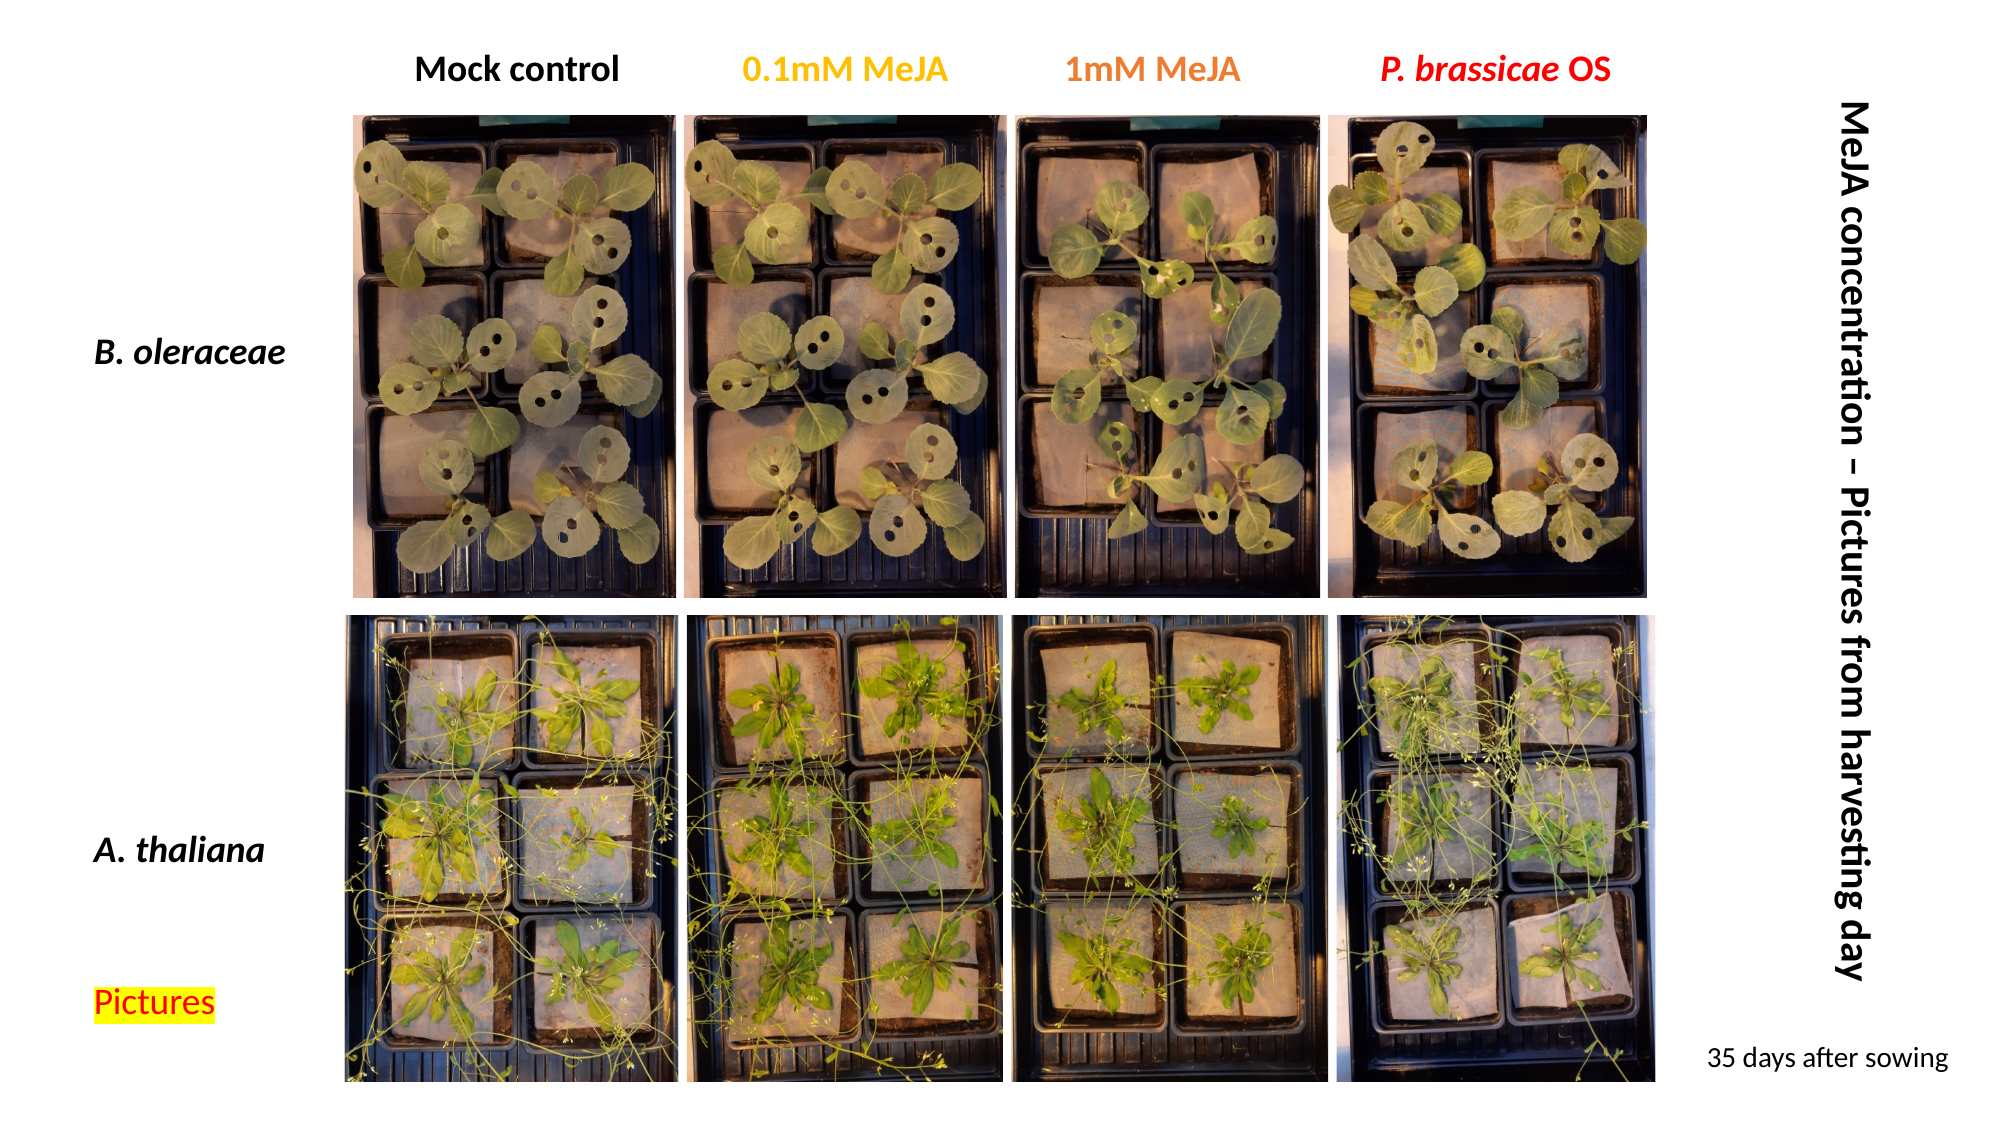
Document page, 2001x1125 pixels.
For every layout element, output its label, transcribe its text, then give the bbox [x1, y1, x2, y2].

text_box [344, 615, 1656, 1082]
text_box Mock control [399, 36, 636, 97]
text_box B. oleraceae [79, 319, 302, 380]
text_box Pictures [79, 969, 231, 1030]
text_box 0.1mM MeJA [727, 36, 964, 97]
text_box 35 days after sowing [1692, 1030, 1964, 1081]
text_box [352, 115, 1647, 598]
text_box 1mM MeJA [1049, 36, 1256, 97]
text_box MeJA concentration – Pictures from harvesting day [1825, 85, 1891, 997]
text_box P. brassicae OS [1365, 36, 1627, 97]
text_box A. thaliana [79, 817, 281, 878]
